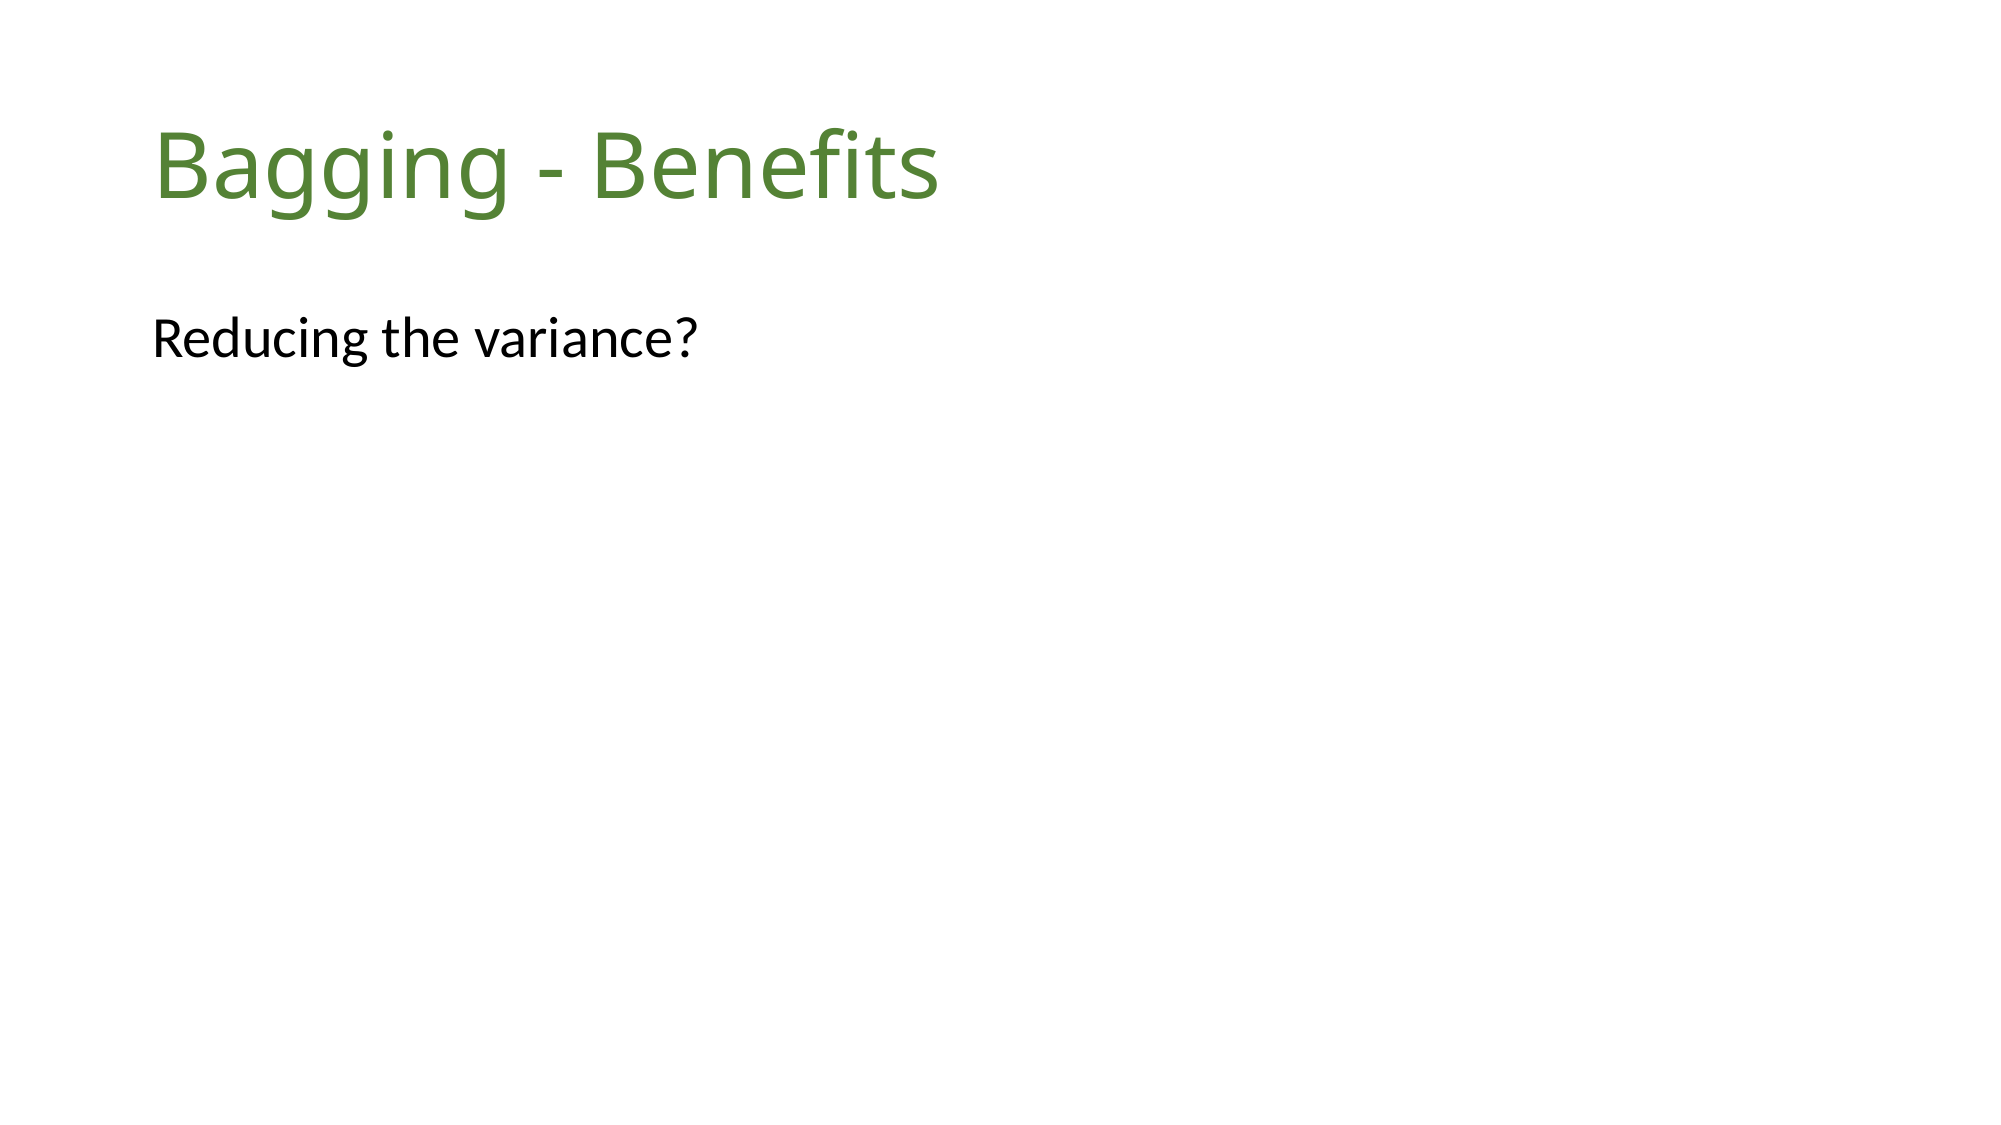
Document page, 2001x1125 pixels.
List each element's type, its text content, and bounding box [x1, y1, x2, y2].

list Reducing the variance? [137, 299, 1863, 1014]
title Bagging - Benefits [137, 59, 1863, 278]
